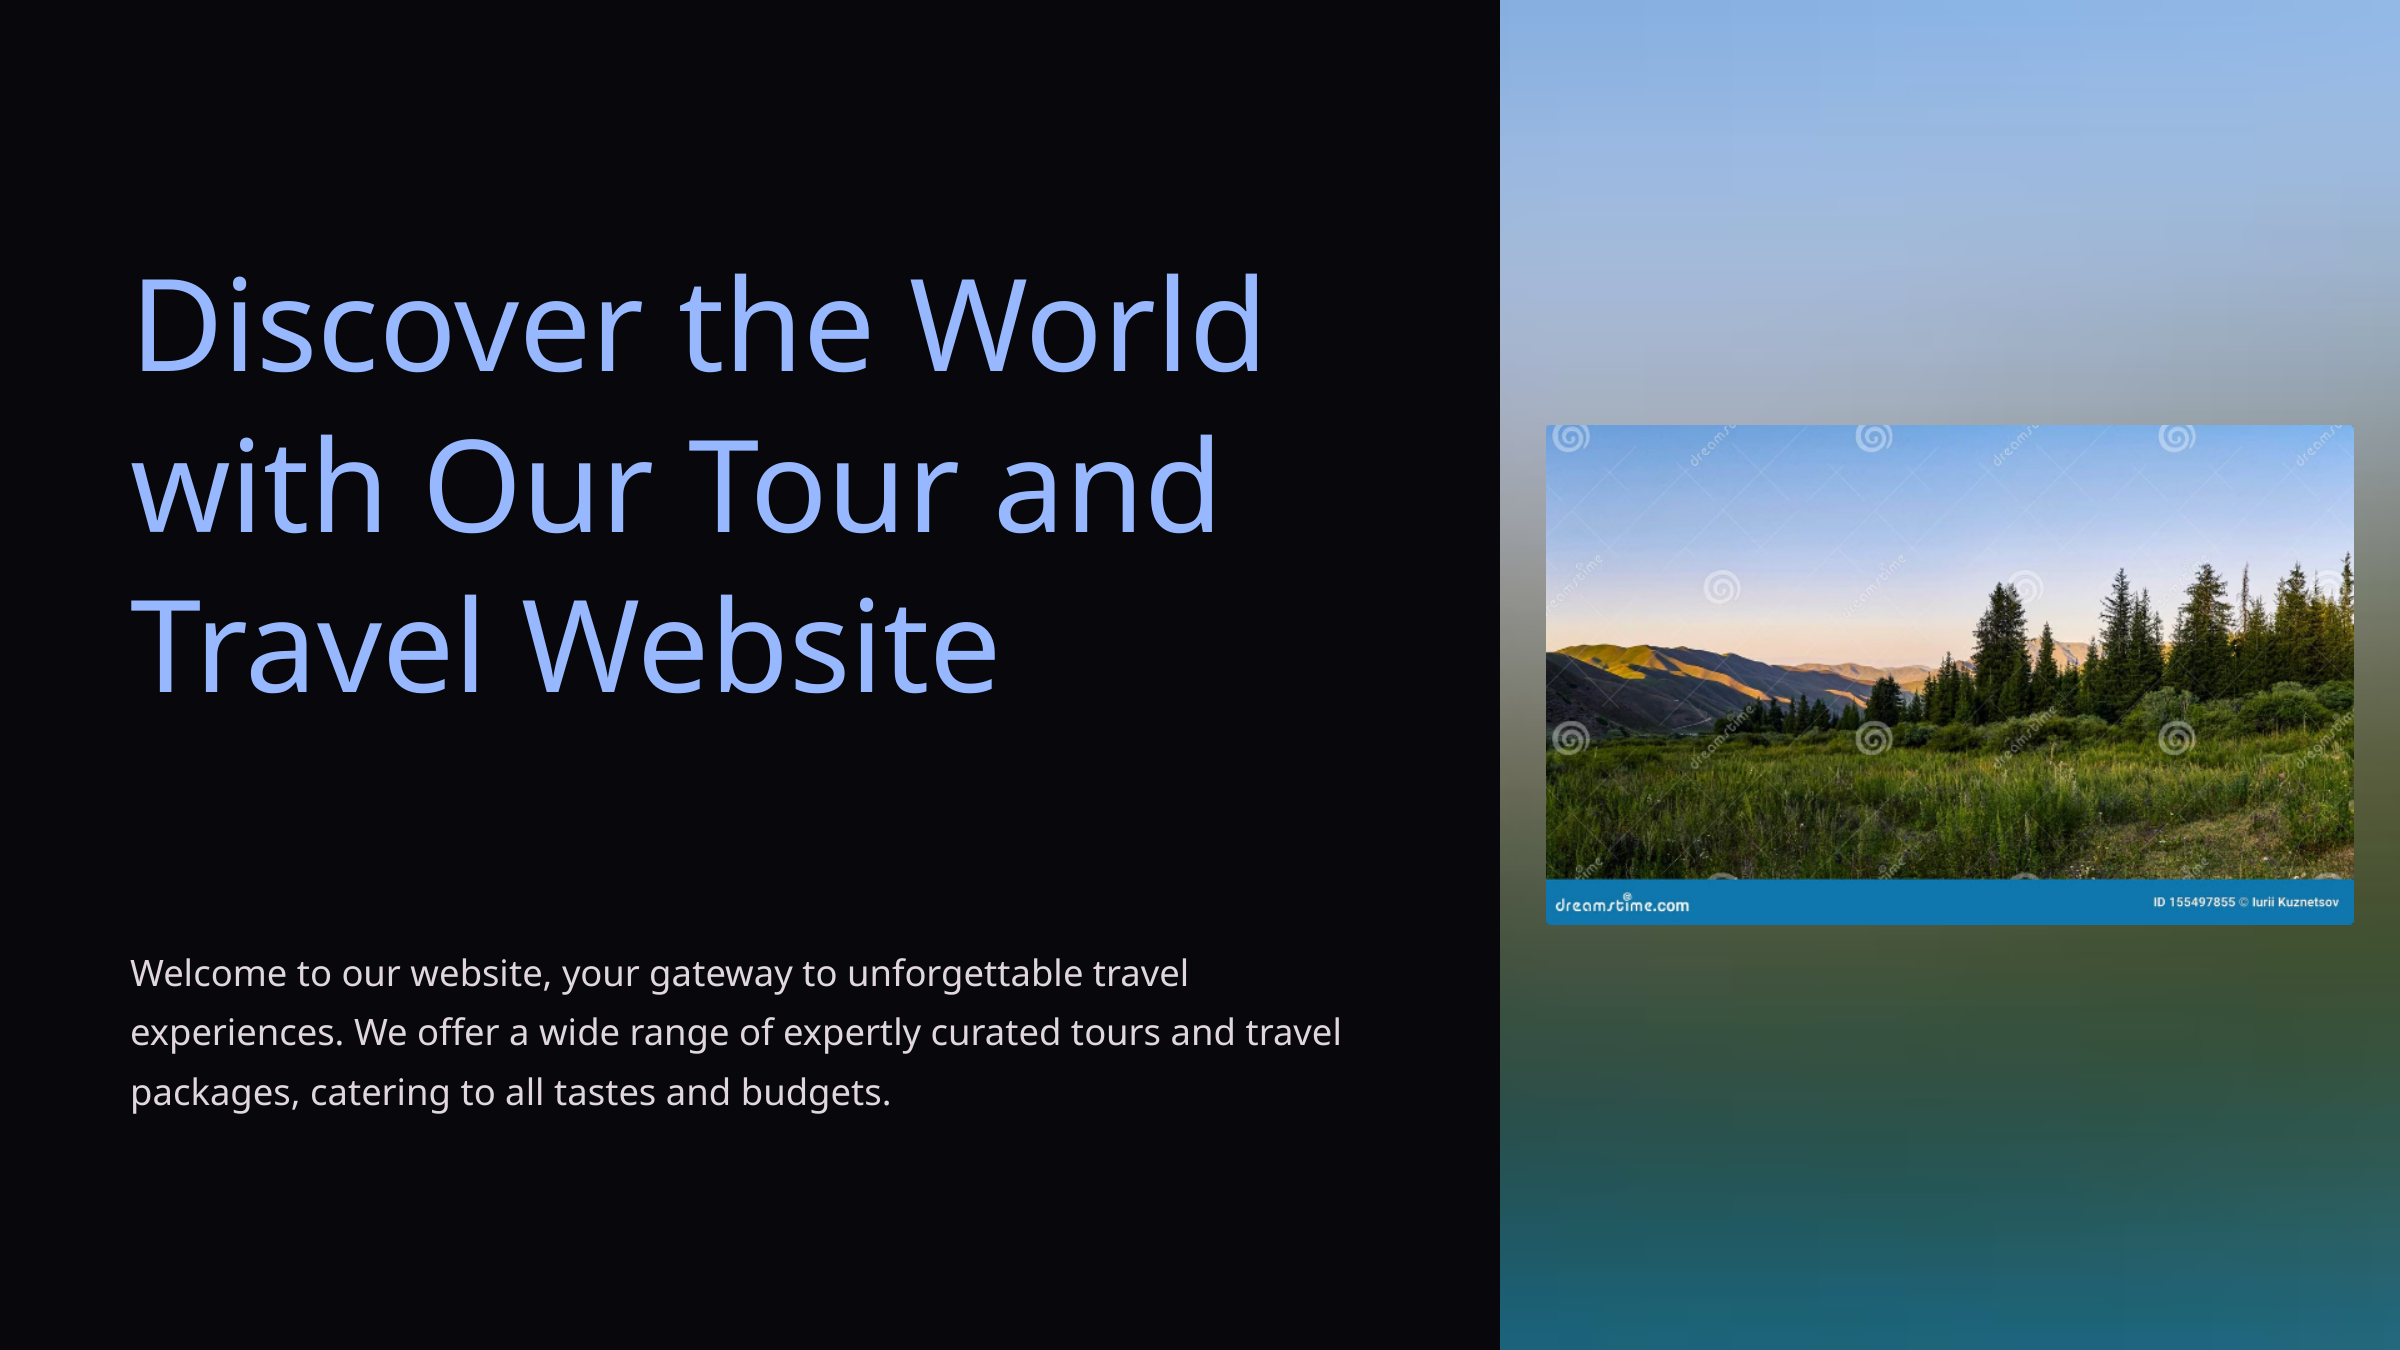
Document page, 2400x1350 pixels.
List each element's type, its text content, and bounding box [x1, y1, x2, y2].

picture [1499, 0, 2400, 1350]
text_box Welcome to our website, your gateway to unforgettable travel experiences. We offer a wide range of expertly curated tours and travel packages, catering to all tastes and budgets. [130, 934, 1370, 1114]
text_box Discover the World with Our Tour and Travel Website [130, 236, 1370, 879]
